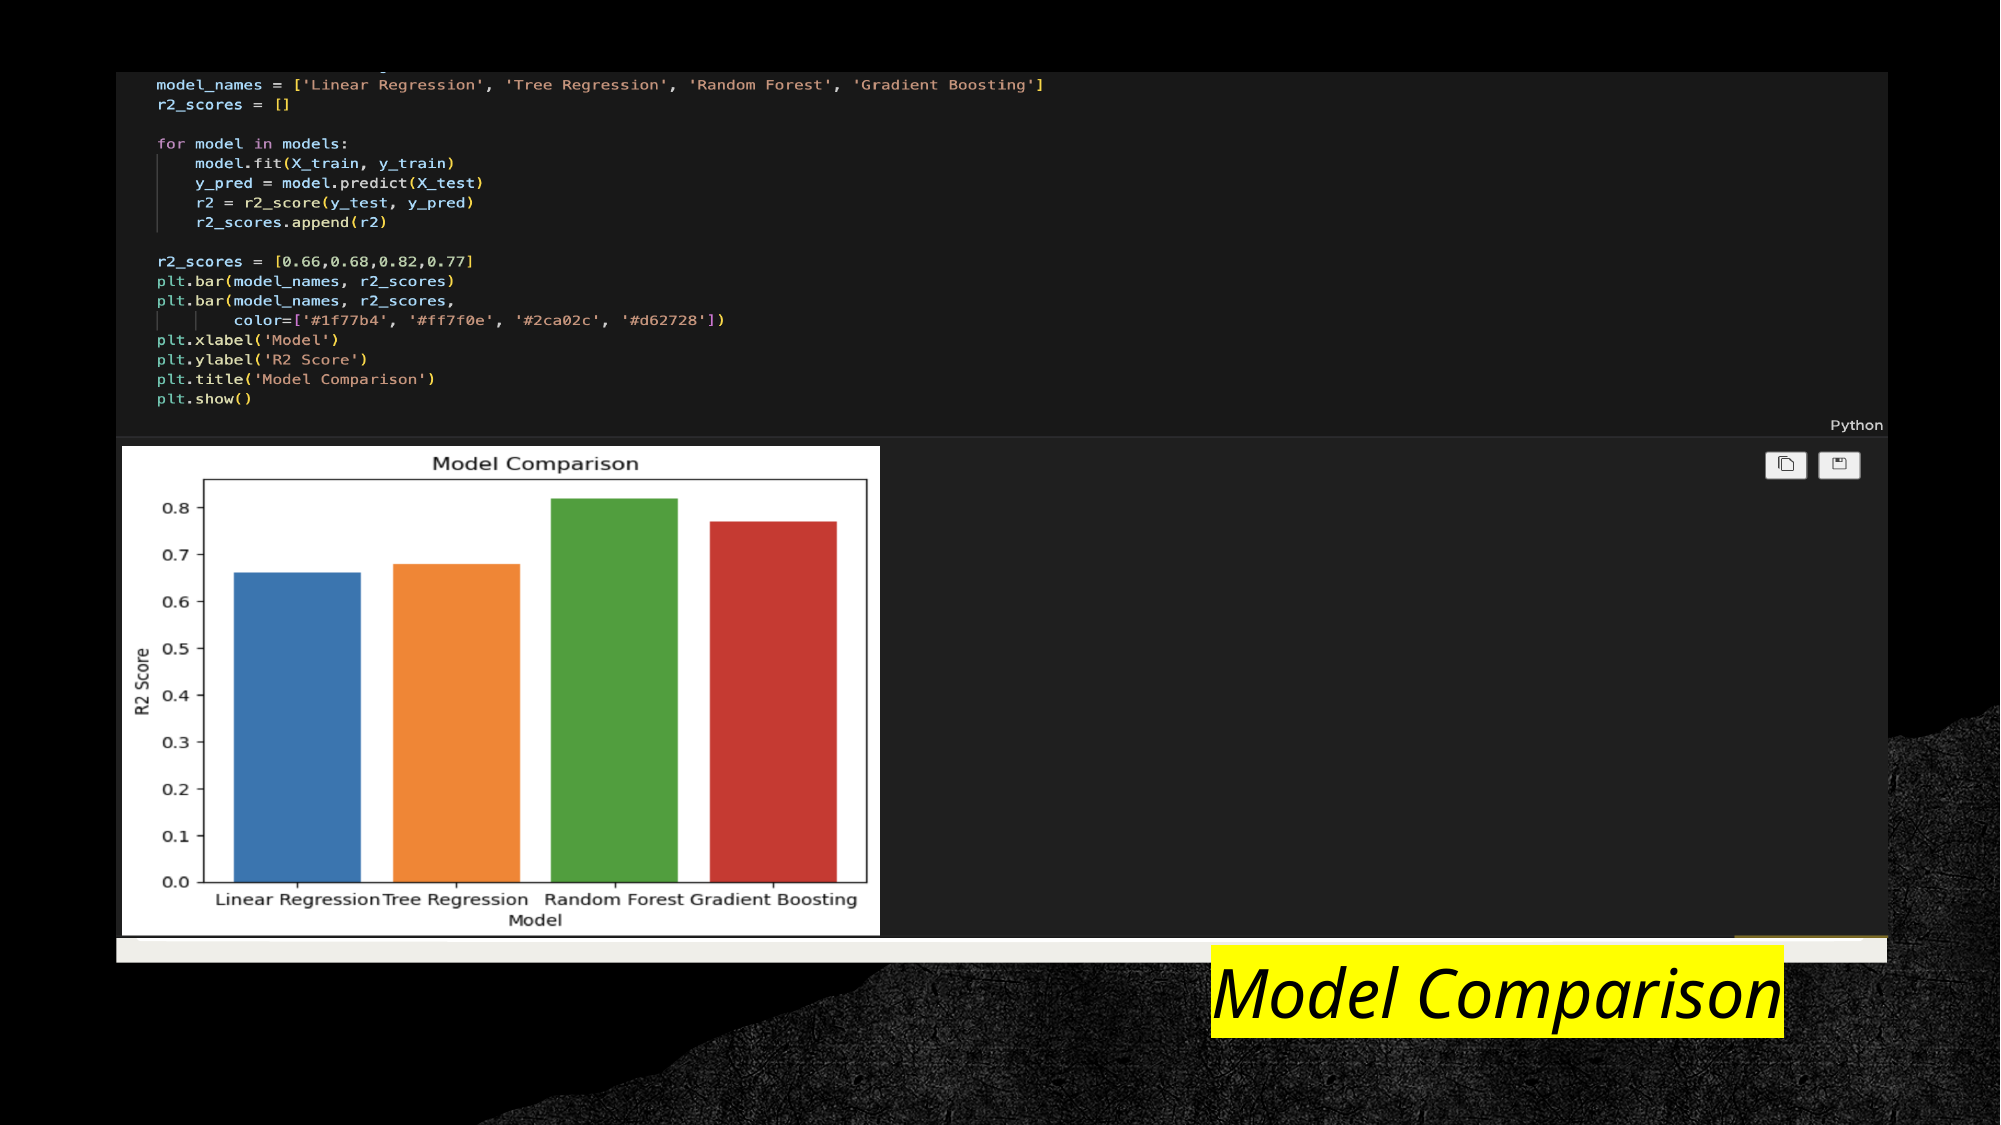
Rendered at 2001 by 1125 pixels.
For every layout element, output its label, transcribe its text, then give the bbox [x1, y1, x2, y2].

title Model Comparison [1066, 938, 1800, 1040]
text_box [0, 0, 2000, 1125]
text_box [475, 704, 2000, 1125]
text_box [136, 938, 1066, 943]
text_box [115, 71, 1888, 964]
text_box [1800, 938, 1864, 942]
picture [116, 72, 1888, 938]
